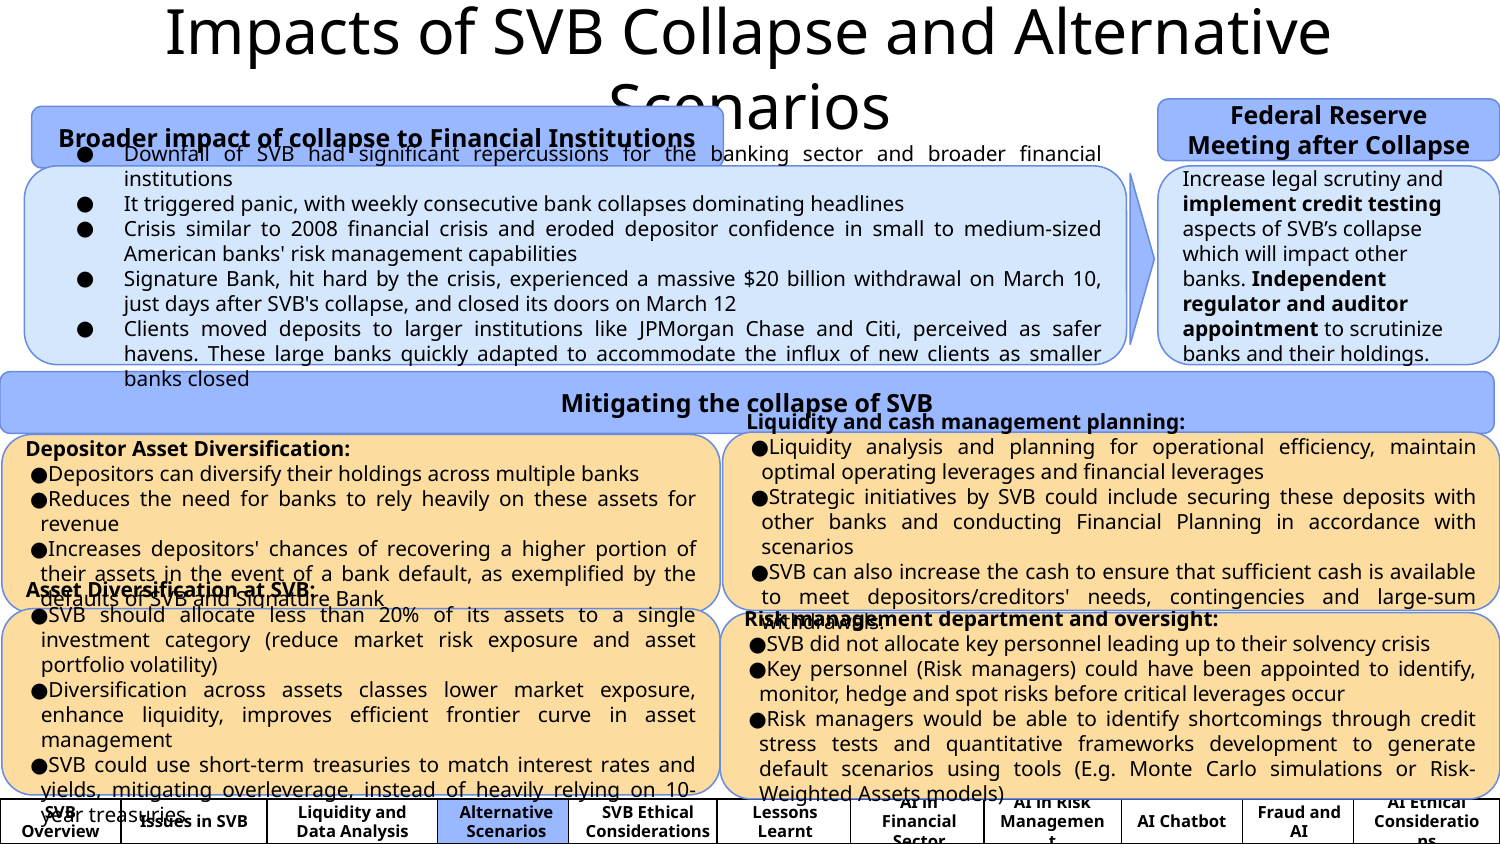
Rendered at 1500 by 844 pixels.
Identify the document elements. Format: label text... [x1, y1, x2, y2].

text_box Fraud and AI [1242, 799, 1353, 844]
text_box Mitigating the collapse of SVB [0, 371, 1495, 434]
text_box AI in Financial Sector [850, 799, 983, 844]
text_box Depositor Asset Diversification: Depositors can diversify their holdings across multiple banks Reduces the need for banks to rely heavily on these assets for revenue Increases depositors' chances of recovering a higher portion of their assets in the event of a bank default, as exemplified by the defaults of SVB and Signature Bank [1, 434, 721, 611]
text_box Alternative Scenarios [437, 798, 568, 844]
text_box Lessons Learnt [716, 798, 850, 844]
text_box Risk management department and oversight: SVB did not allocate key personnel leading up to their solvency crisis Key personnel (Risk managers) could have been appointed to identify, monitor, hedge and spot risks before critical leverages occur Risk managers would be able to identify shortcomings through credit stress tests and quantitative frameworks development to generate default scenarios using tools (E.g. Monte Carlo simulations or Risk-Weighted Assets models) [720, 612, 1500, 799]
text_box SVB Ethical Considerations [568, 798, 716, 844]
text_box Downfall of SVB had significant repercussions for the banking sector and broader financial institutions It triggered panic, with weekly consecutive bank collapses dominating headlines Crisis similar to 2008 financial crisis and eroded depositor confidence in small to medium-sized American banks' risk management capabilities Signature Bank, hit hard by the crisis, experienced a massive $20 billion withdrawal on March 10, just days after SVB's collapse, and closed its doors on March 12 Clients moved deposits to larger institutions like JPMorgan Chase and Citi, perceived as safer havens. These large banks quickly adapted to accommodate the influx of new clients as smaller banks closed [24, 165, 1127, 365]
title Impacts of SVB Collapse and Alternative Scenarios [75, 41, 1425, 94]
text_box AI in Risk Management [983, 799, 1121, 844]
text_box Increase legal scrutiny and implement credit testing aspects of SVB’s collapse which will impact other banks. Independent regulator and auditor appointment to scrutinize banks and their holdings. [1157, 165, 1500, 365]
text_box Liquidity and Data Analysis [267, 798, 437, 844]
text_box AI Ethical Considerations [1353, 798, 1500, 844]
text_box Issues in SVB [120, 798, 267, 844]
text_box [1130, 173, 1155, 345]
text_box SVB Overview [0, 798, 120, 844]
text_box Asset Diversification at SVB: SVB should allocate less than 20% of its assets to a single investment category (reduce market risk exposure and asset portfolio volatility) Diversification across assets classes lower market exposure, enhance liquidity, improves efficient frontier curve in asset management SVB could use short-term treasuries to match interest rates and yields, mitigating overleverage, instead of heavily relying on 10-year treasuries [1, 608, 720, 795]
text_box AI Chatbot [1121, 799, 1242, 844]
text_box Federal Reserve Meeting after Collapse [1157, 98, 1500, 161]
text_box Broader impact of collapse to Financial Institutions [31, 106, 724, 168]
text_box Liquidity and cash management planning: Liquidity analysis and planning for operational efficiency, maintain optimal operating leverages and financial leverages Strategic initiatives by SVB could include securing these deposits with other banks and conducting Financial Planning in accordance with scenarios SVB can also increase the cash to ensure that sufficient cash is available to meet depositors/creditors' needs, contingencies and large-sum withdrawals. [722, 432, 1500, 611]
